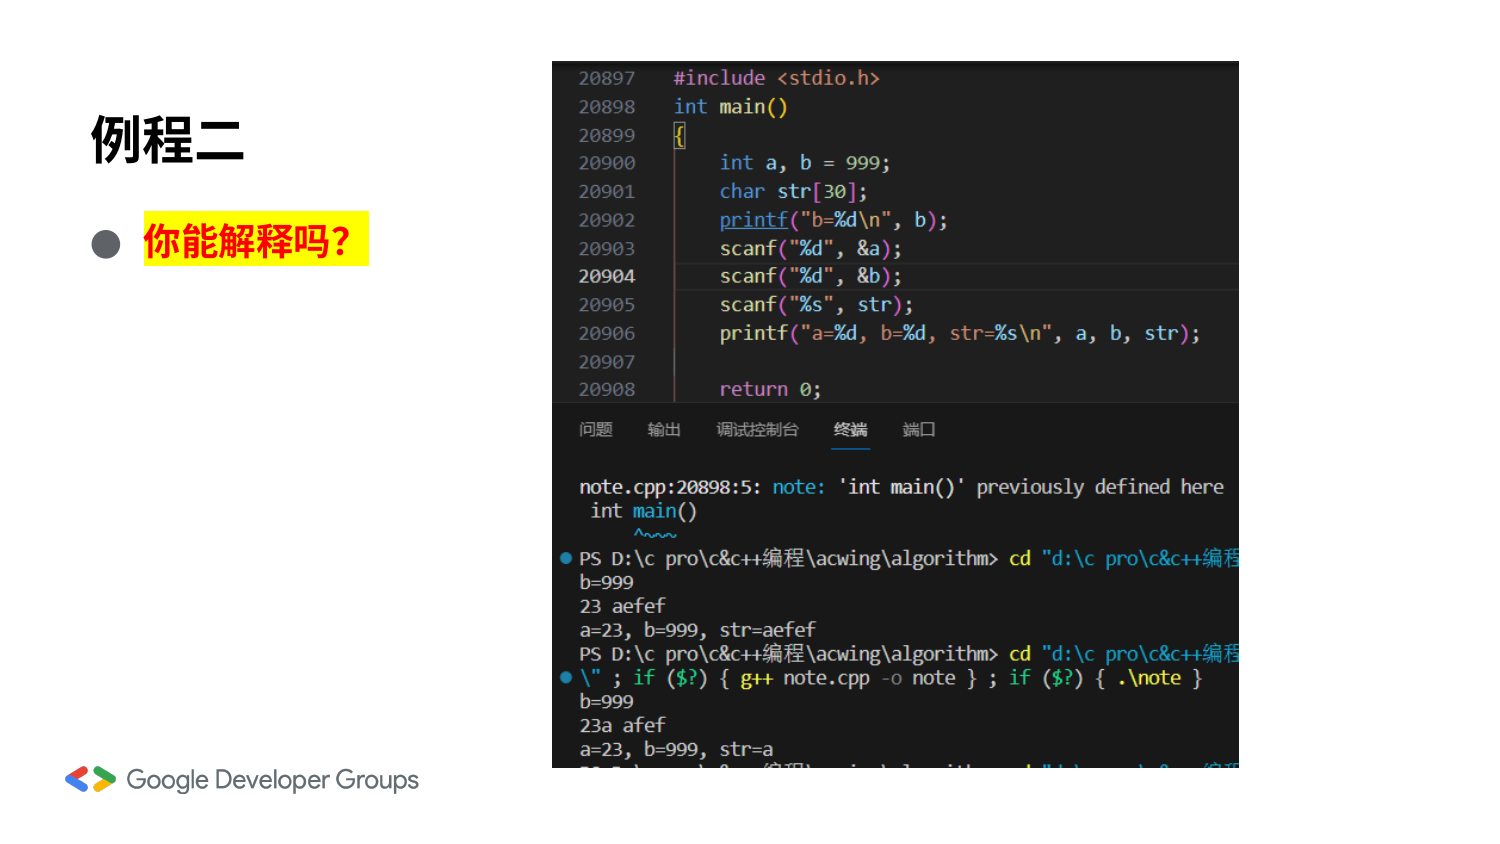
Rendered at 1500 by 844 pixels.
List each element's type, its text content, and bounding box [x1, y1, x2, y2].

picture [64, 766, 419, 794]
picture [552, 61, 1239, 768]
title 例程二 [75, 61, 550, 186]
list 你能解释吗？ [53, 195, 547, 652]
